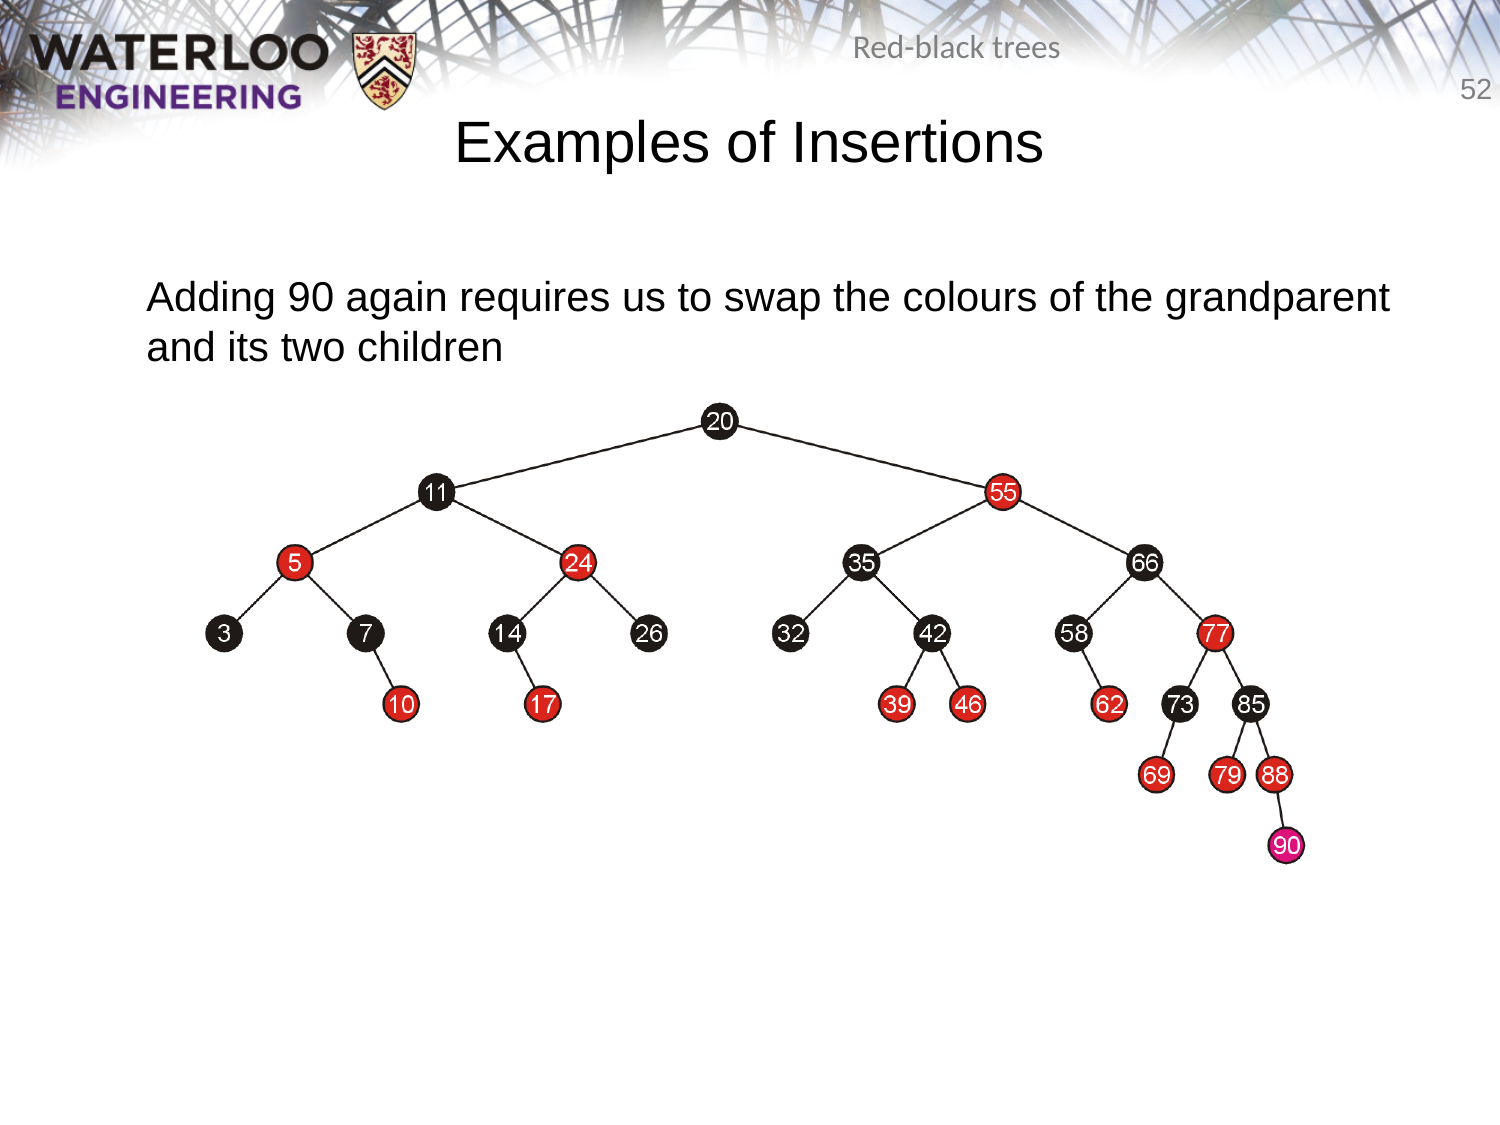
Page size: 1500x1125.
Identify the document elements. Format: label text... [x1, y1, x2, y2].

list Adding 90 again requires us to swap the colours of the grandparent and its two children [74, 262, 1426, 1006]
picture [0, 0, 1500, 1125]
title Examples of Insertions [74, 44, 1426, 233]
